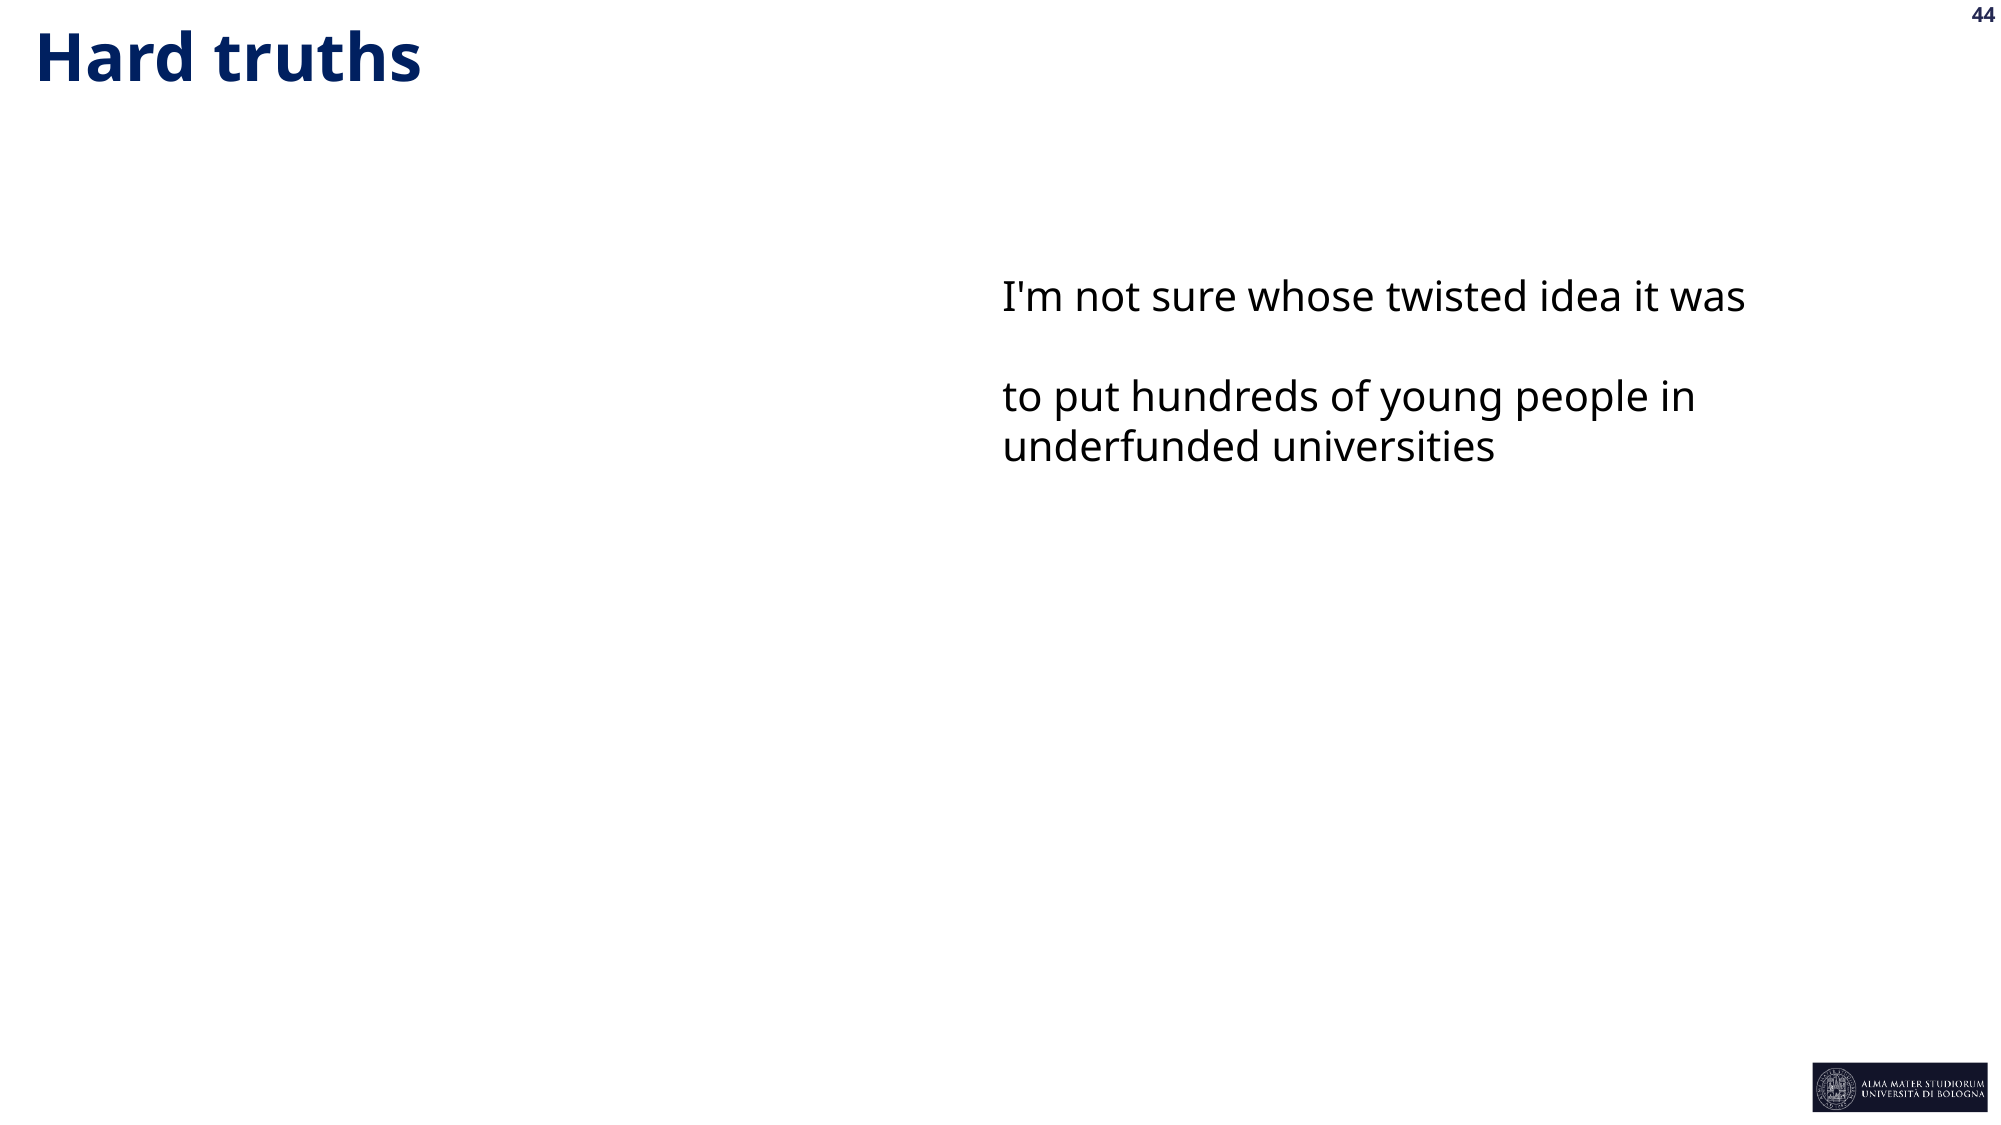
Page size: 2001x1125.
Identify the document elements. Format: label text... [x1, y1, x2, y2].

list Hard truths [19, 7, 1922, 102]
text_box I'm not sure whose twisted idea it was to put hundreds of young people in underfunded universities [987, 262, 1838, 628]
picture [1812, 1062, 1988, 1113]
